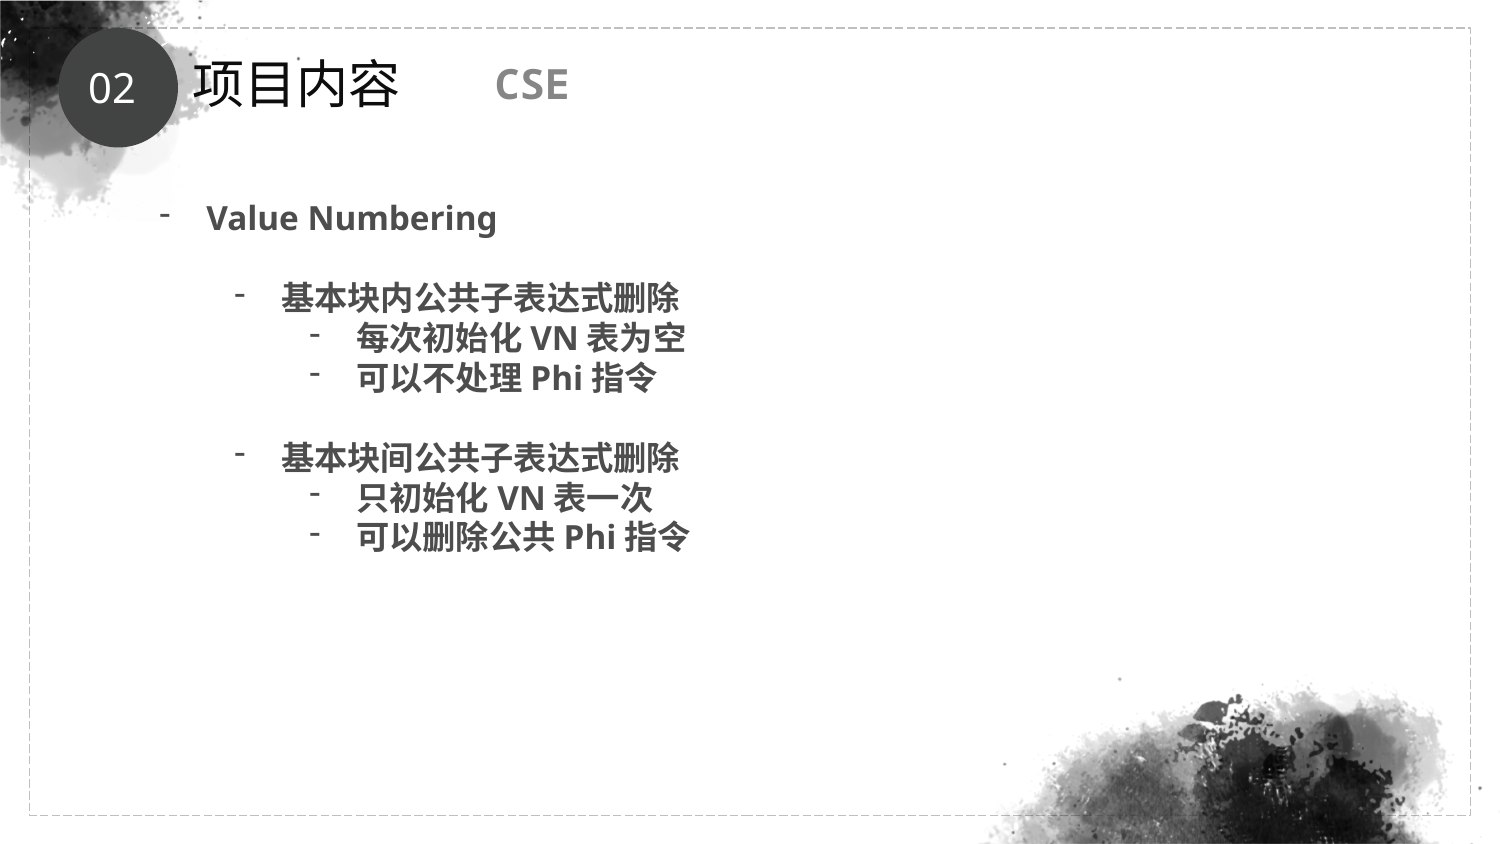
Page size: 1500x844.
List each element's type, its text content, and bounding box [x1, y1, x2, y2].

text_box Value Numbering 基本块内公共子表达式删除 每次初始化VN表为空 可以不处理Phi指令 基本块间公共子表达式删除 只初始化VN表一次 可以删除公共Phi指令 [159, 197, 780, 597]
text_box 项目内容 [178, 43, 604, 122]
text_box 02 [29, 54, 195, 120]
text_box [65, 120, 171, 150]
text_box CSE [244, 57, 570, 92]
text_box [66, 25, 171, 54]
